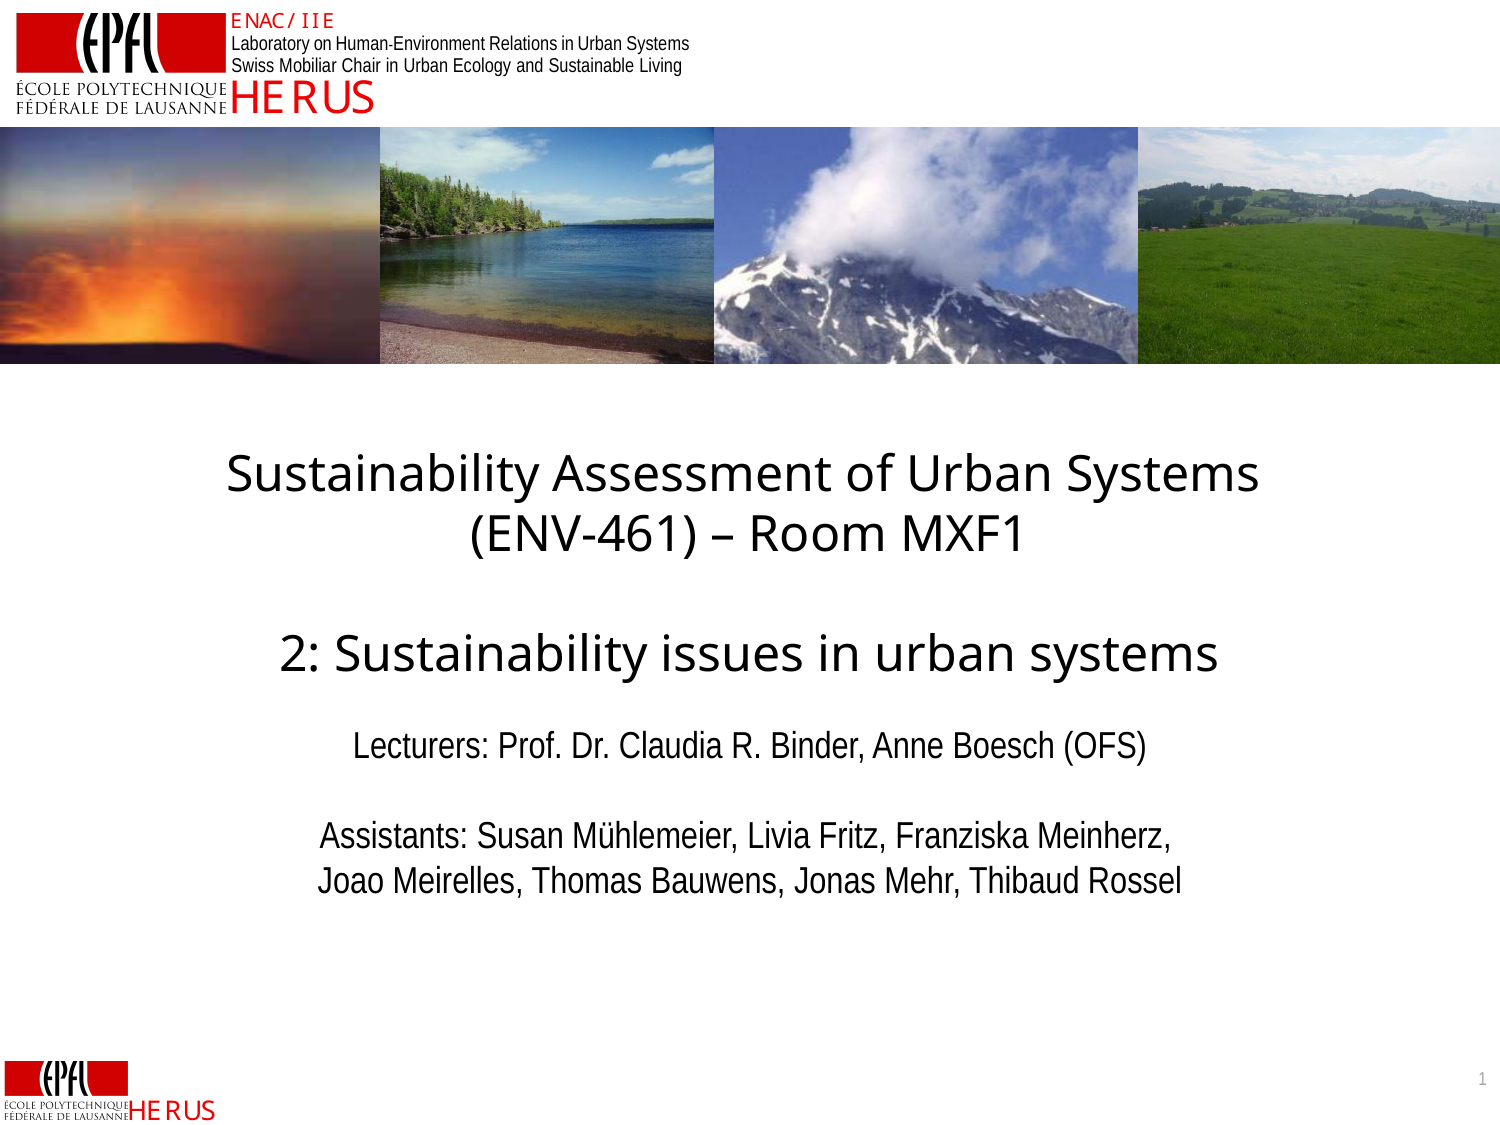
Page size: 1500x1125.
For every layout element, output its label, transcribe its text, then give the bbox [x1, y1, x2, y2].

text_box [38, 371, 1451, 700]
picture [4, 1061, 128, 1120]
text_box Sustainability Assessment of Urban Systems (ENV-461) – Room MXF1 2: Sustainability issues in urban systems Lecturers: Prof. Dr. Claudia R. Binder, Anne Boesch (OFS) Assistants: Susan Mühlemeier, Livia Fritz, Franziska Meinherz, Joao Meirelles, Thomas Bauwens, Jonas Mehr, Thibaud Rossel [96, 433, 1404, 909]
picture [16, 13, 226, 114]
picture [232, 80, 377, 114]
picture [229, 12, 697, 79]
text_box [0, 127, 1500, 364]
